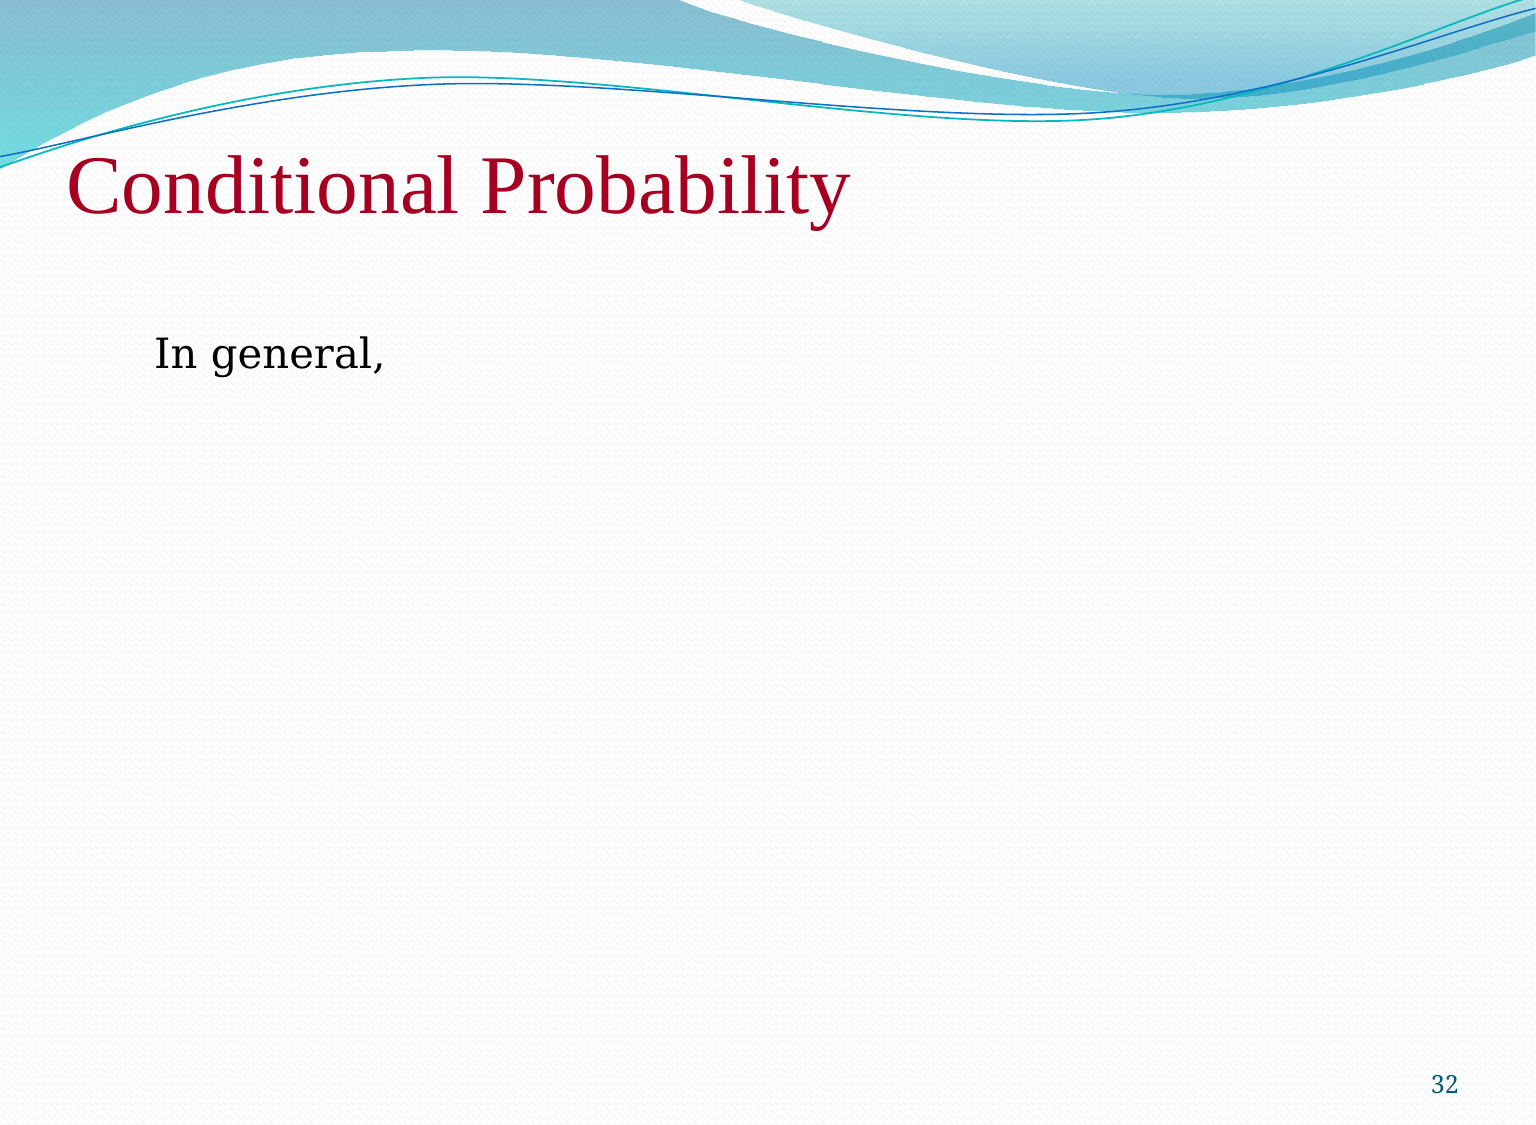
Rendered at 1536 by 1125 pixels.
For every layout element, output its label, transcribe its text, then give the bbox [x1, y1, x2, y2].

slide_number 32 [1330, 1042, 1459, 1103]
title Conditional Probability [66, 42, 1449, 231]
